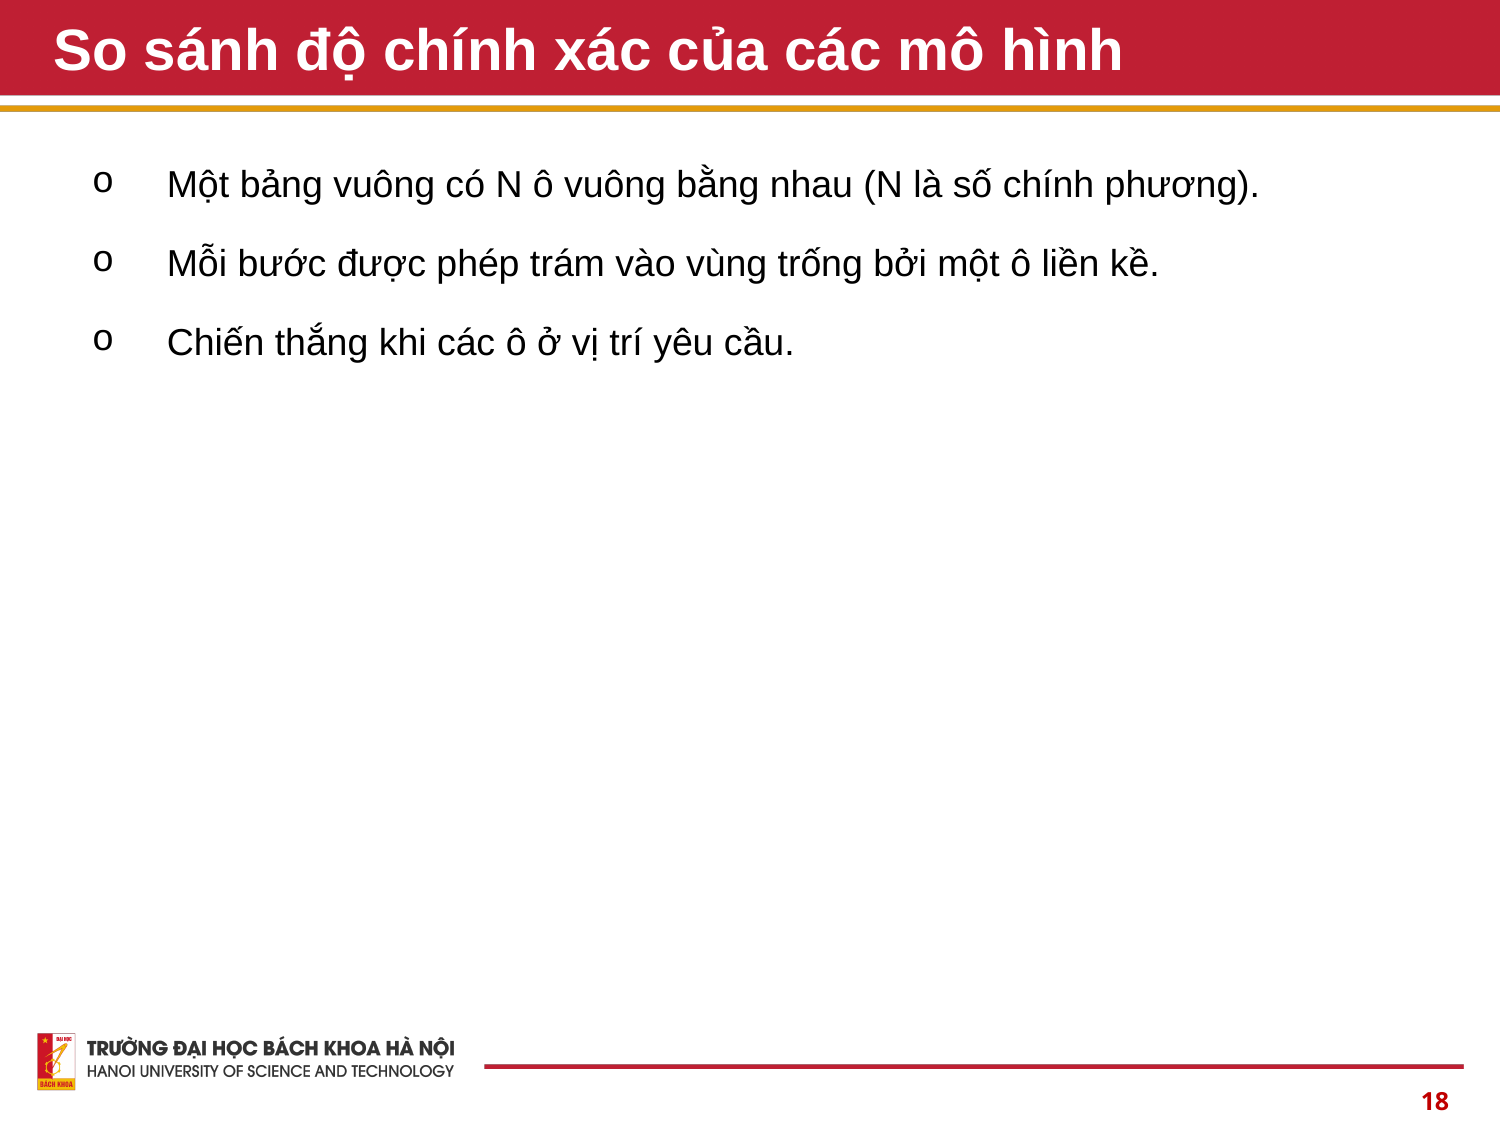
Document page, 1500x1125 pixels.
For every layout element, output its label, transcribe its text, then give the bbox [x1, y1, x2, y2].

text_box Một bảng vuông có N ô vuông bằng nhau (N là số chính phương). Mỗi bước được phép trám vào vùng trống bởi một ô liền kề. Chiến thắng khi các ô ở vị trí yêu cầu. [76, 143, 1429, 812]
slide_number 18 [1126, 1078, 1464, 1125]
title So sánh độ chính xác của các mô hình [38, 12, 1462, 87]
picture [0, 0, 1500, 1125]
